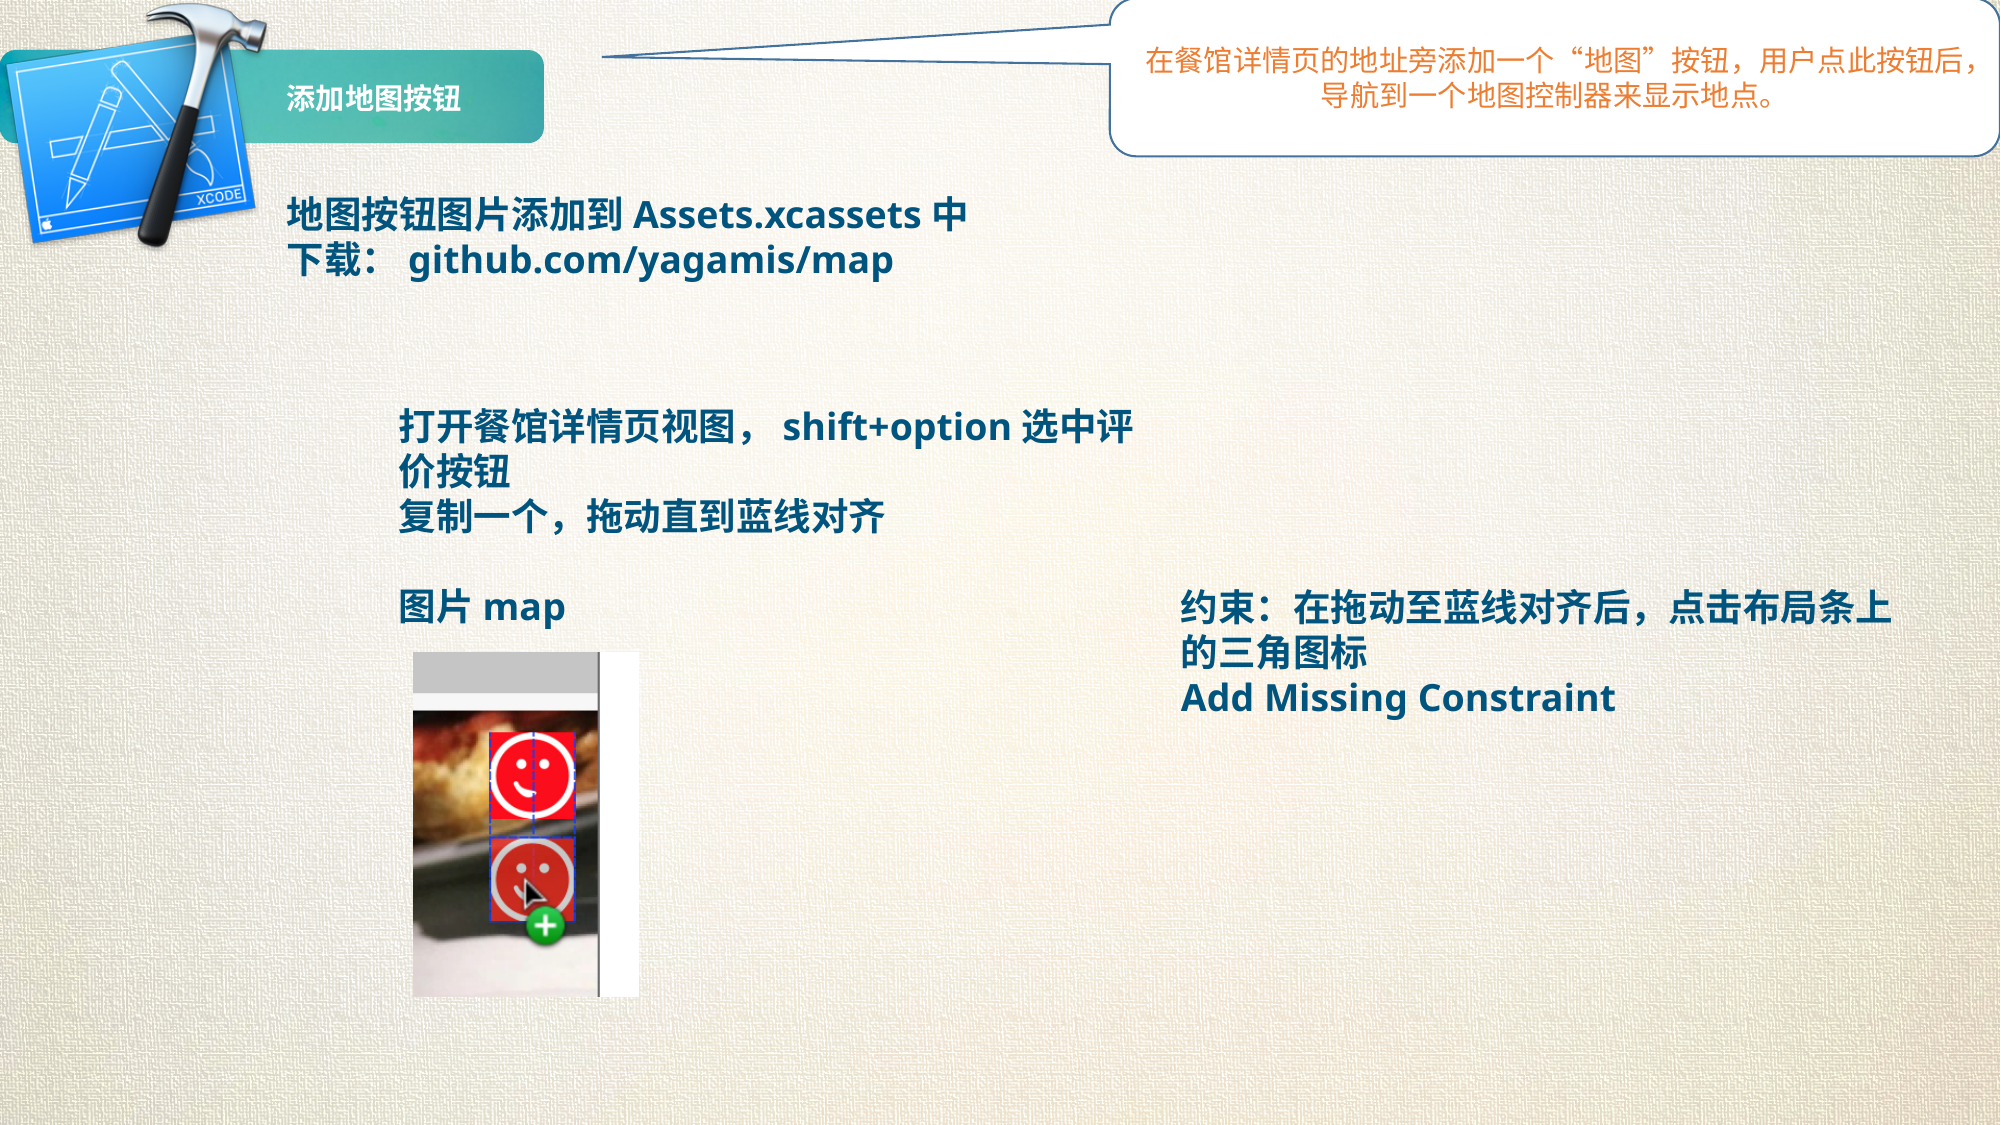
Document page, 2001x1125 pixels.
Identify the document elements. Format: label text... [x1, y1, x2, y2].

picture [0, 0, 2000, 1125]
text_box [272, 72, 611, 170]
text_box 约束：在拖动至蓝线对齐后，点击布局条上的三角图标 Add Missing Constraint [1165, 576, 1944, 727]
text_box 在餐馆详情页的地址旁添加一个“地图”按钮，用户点此按钮后，导航到一个地图控制器来显示地点。 [601, 0, 2000, 158]
text_box 地图按钮图片添加到Assets.xcassets中 下载：github.com/yagamis/map [271, 183, 2000, 289]
text_box [272, 48, 545, 72]
picture [1988, 0, 2000, 14]
text_box 打开餐馆详情页视图，shift+option选中评价按钮 复制一个，拖动直到蓝线对齐 图片map [383, 395, 1173, 636]
